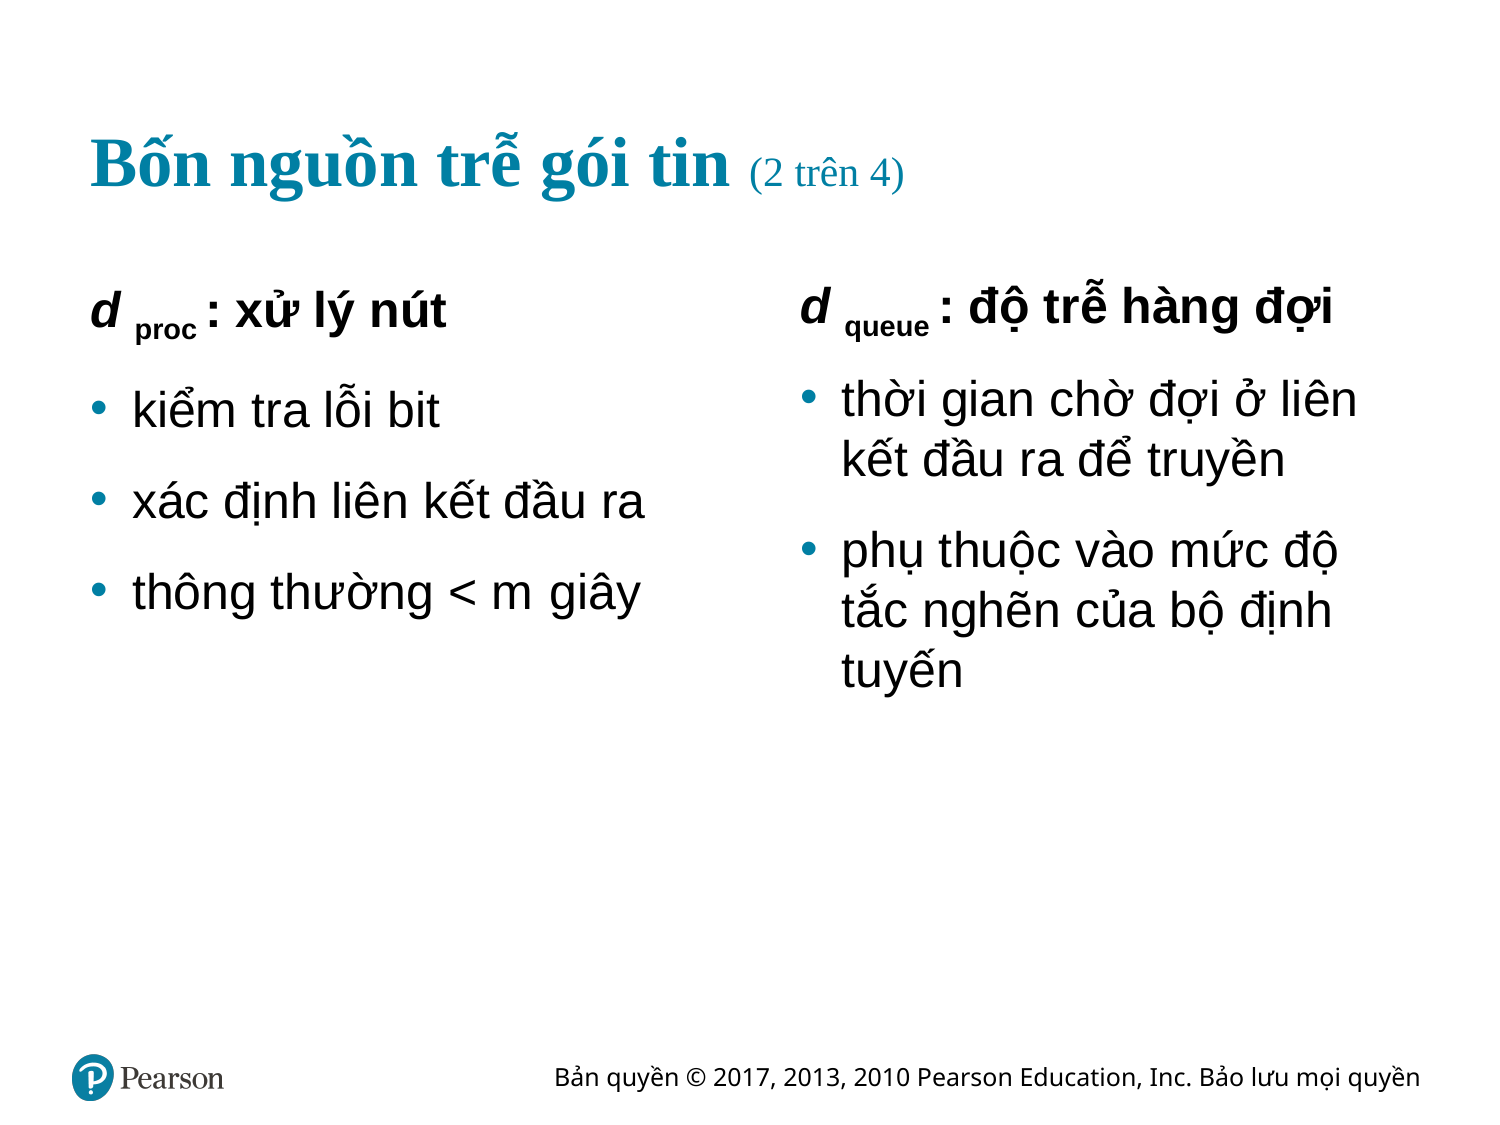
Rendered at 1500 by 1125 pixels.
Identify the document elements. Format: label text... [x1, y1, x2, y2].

title Bốn nguồn trễ gói tin (2 trên 4) [75, 35, 1425, 216]
picture [80, 1063, 106, 1088]
picture [72, 1054, 88, 1070]
list d queue : độ trễ hàng đợi thời gian chờ đợi ở liên kết đầu ra để truyền phụ thuộc vào mức độ tắc nghẽn của bộ định tuyến [784, 262, 1425, 967]
list d proc : xử lý nút kiểm tra lỗi bit xác định liên kết đầu ra thông thường < m illi giây [75, 262, 692, 967]
picture [98, 1054, 224, 1101]
picture [72, 1087, 83, 1101]
